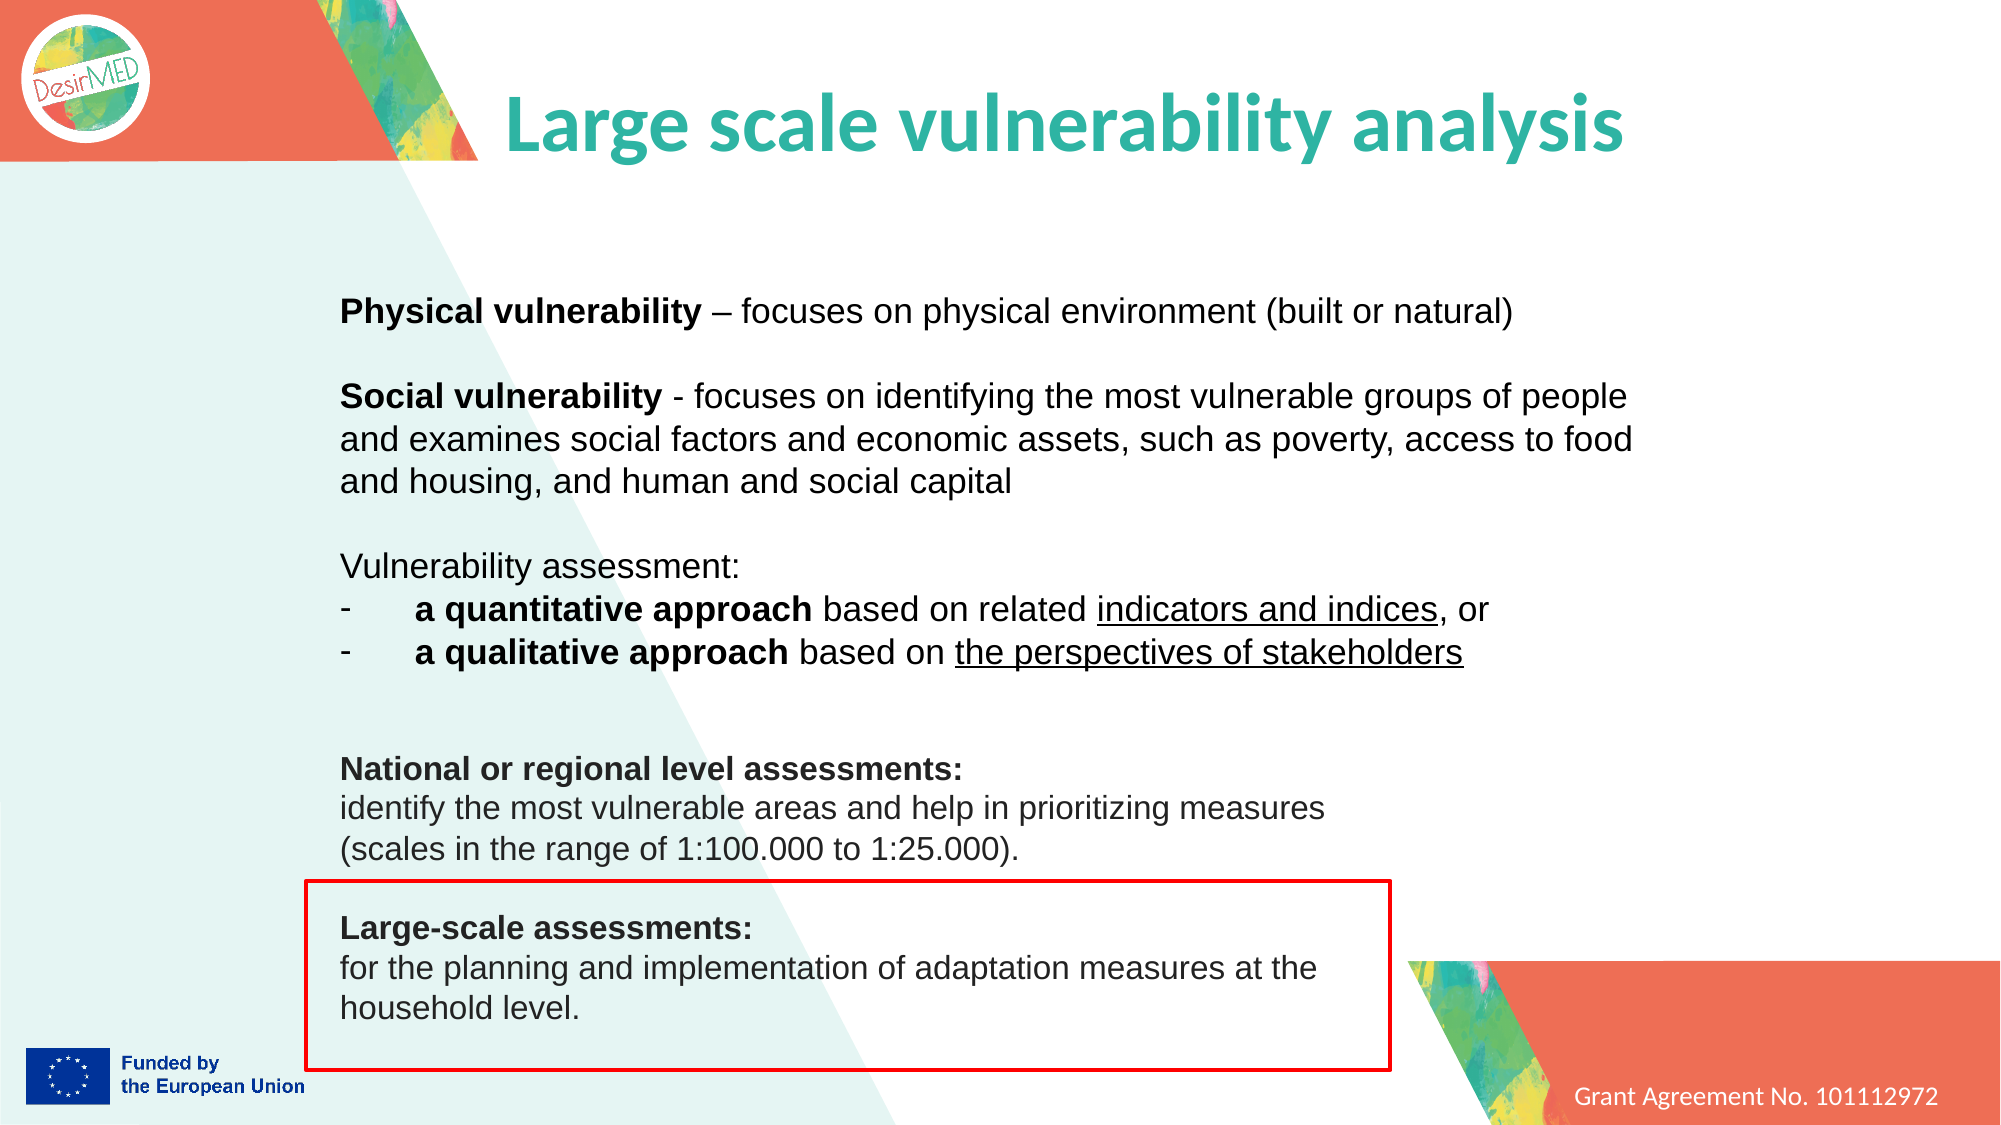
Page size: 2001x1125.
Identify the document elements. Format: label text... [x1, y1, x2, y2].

text_box National or regional level assessments: identify the most vulnerable areas and help in prioritizing measures (scales in the range of 1:100.000 to 1:25.000). Large-scale assessments: for the planning and implementation of adaptation measures at the household level. [324, 739, 1372, 881]
text_box [305, 881, 1391, 1070]
picture [1407, 961, 1571, 1125]
title Large scale vulnerability analysis [490, 38, 1909, 199]
picture [21, 1043, 316, 1109]
picture [316, 0, 479, 161]
picture [33, 25, 139, 131]
text_box Physical vulnerability – focuses on physical environment (built or natural) Social vulnerability - focuses on identifying the most vulnerable groups of people and examines social factors and economic assets, such as poverty, access to food and housing, and human and social capital Vulnerability assessment: a quantitative approach based on related indicators and indices, or a qualitative approach based on the perspectives of stakeholders [324, 205, 1675, 808]
